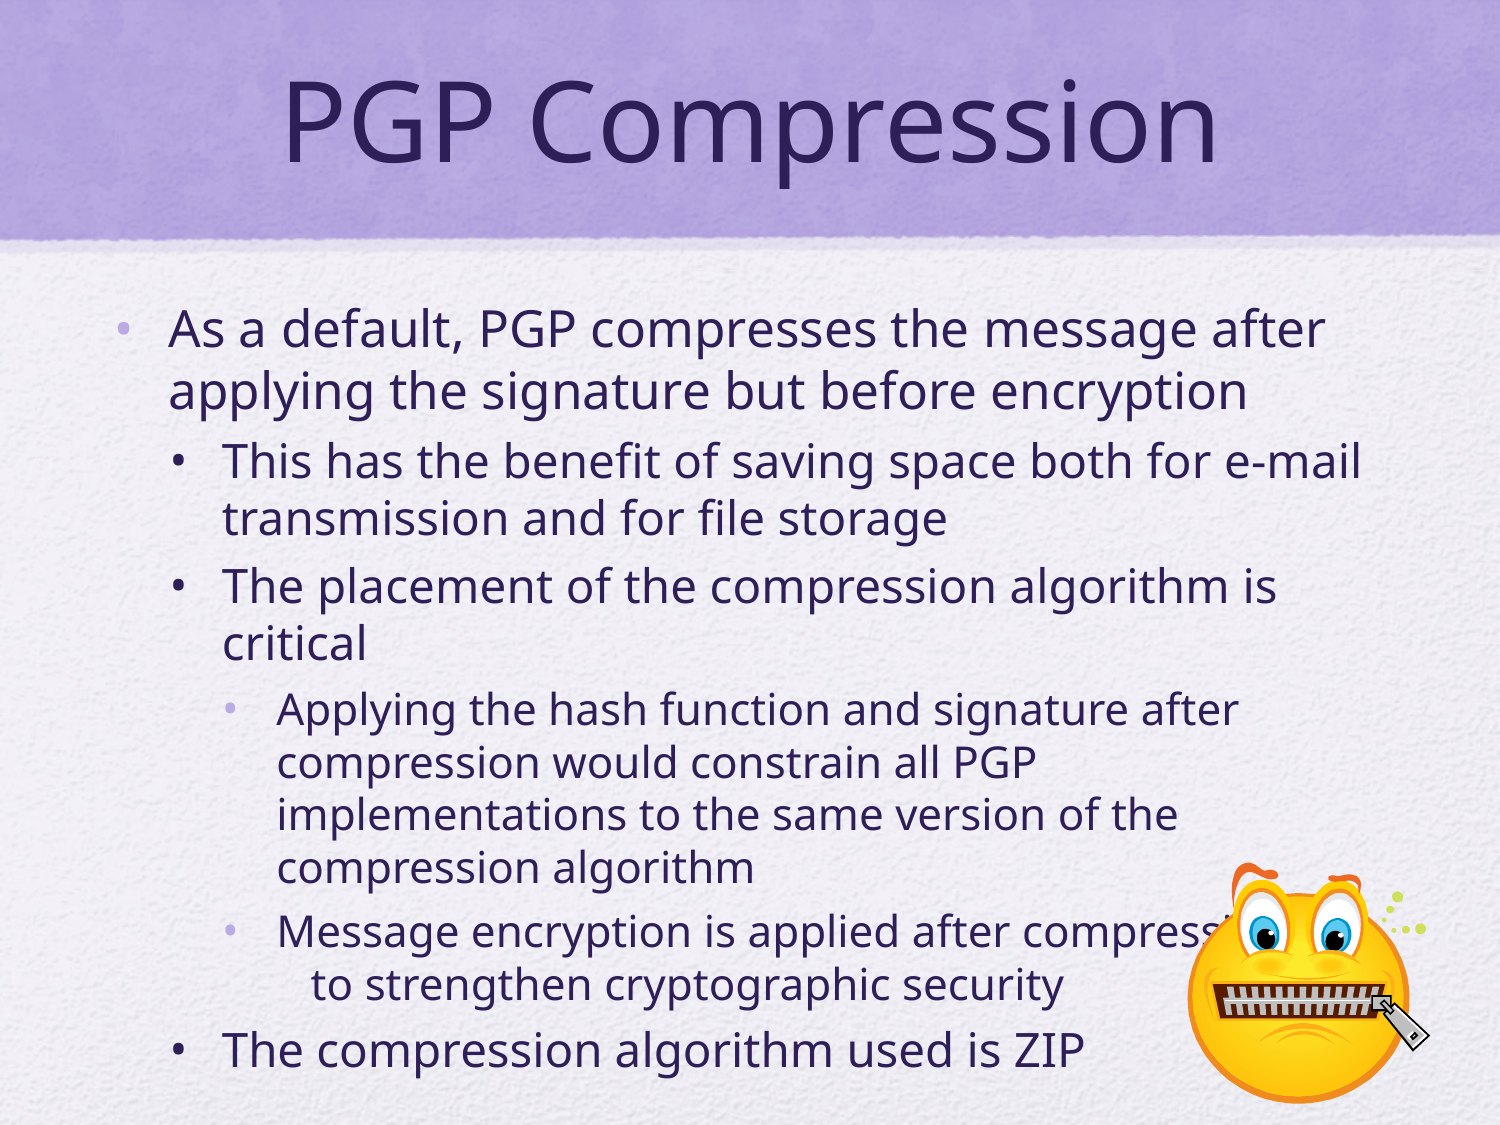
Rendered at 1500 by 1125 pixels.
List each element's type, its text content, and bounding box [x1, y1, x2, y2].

title PGP Compression [129, 6, 1373, 239]
list As a default, PGP compresses the message after applying the signature but before encryption This has the benefit of saving space both for e-mail transmission and for file storage The placement of the compression algorithm is critical Applying the hash function and signature after compression would constrain all PGP implementations to the same version of the compression algorithm Message encryption is applied after compression to strengthen cryptographic security The compression algorithm used is ZIP [99, 288, 1401, 1101]
picture [0, 225, 1500, 1125]
